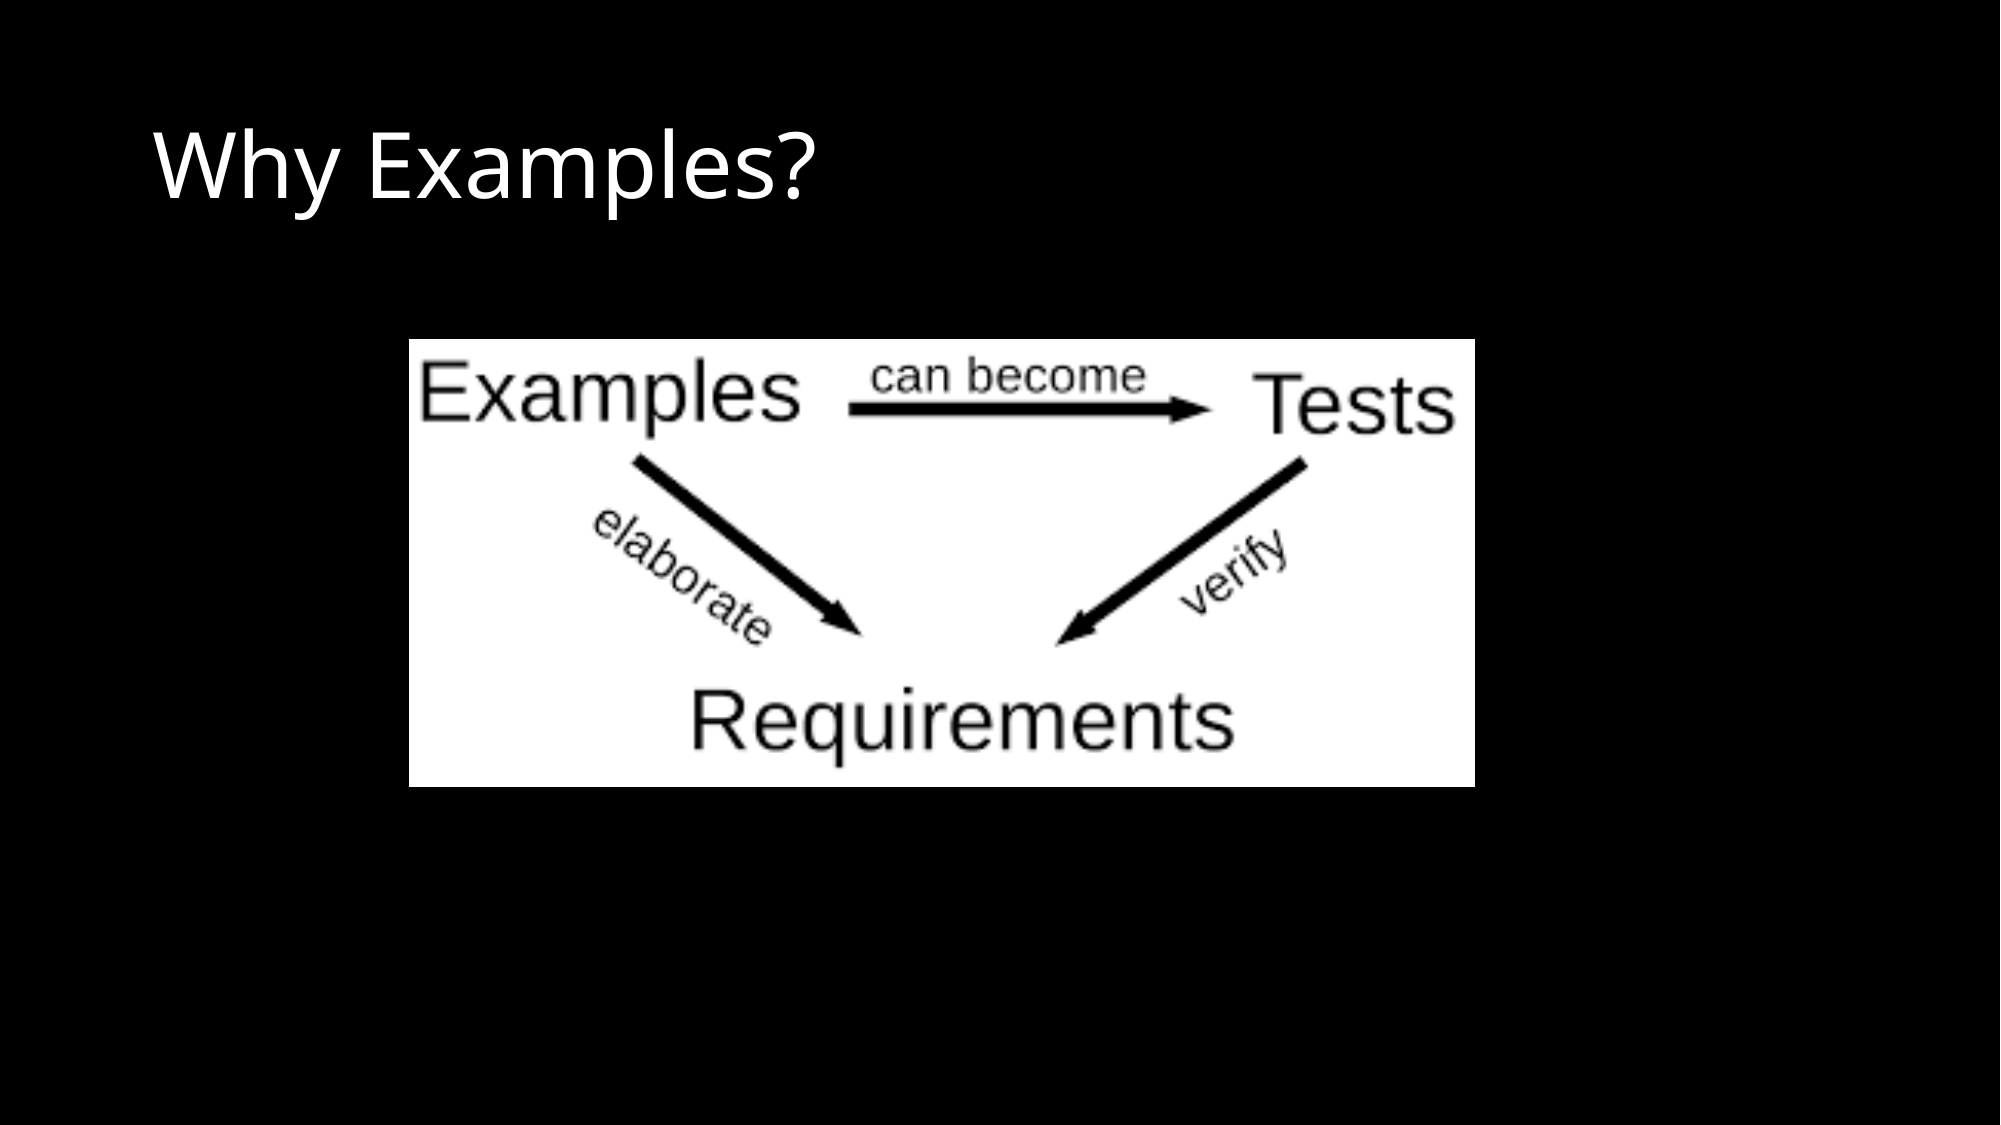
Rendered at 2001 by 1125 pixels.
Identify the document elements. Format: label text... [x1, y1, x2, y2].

title Why Examples? [137, 59, 1863, 278]
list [409, 339, 1475, 787]
